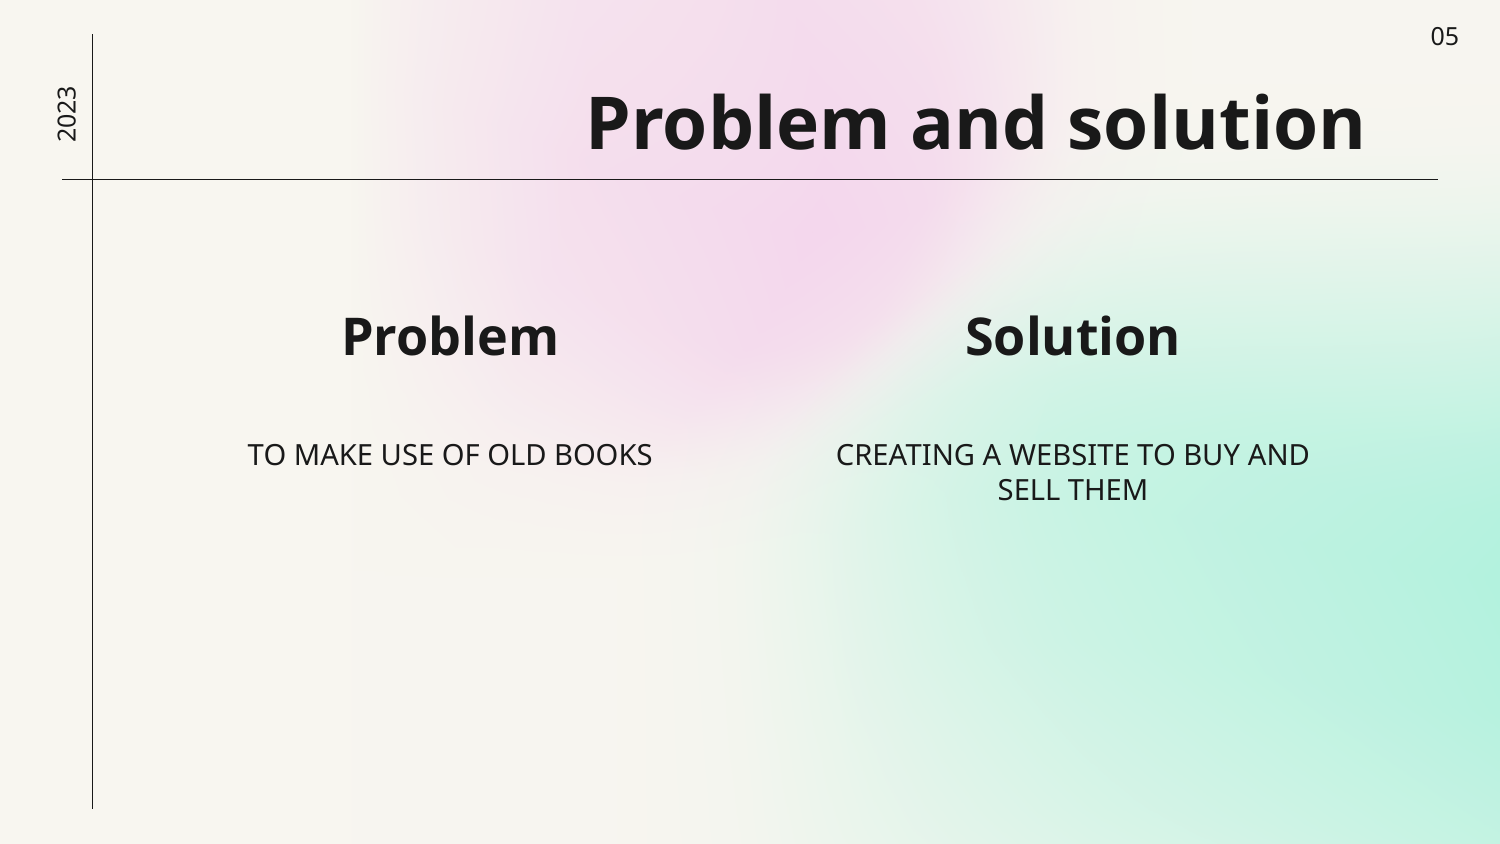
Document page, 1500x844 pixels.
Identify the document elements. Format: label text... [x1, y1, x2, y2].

subtitle Problem [185, 292, 716, 382]
subtitle CREATING A WEBSITE TO BUY AND SELL THEM [808, 421, 1339, 718]
subtitle Solution [808, 292, 1339, 382]
subtitle TO MAKE USE OF OLD BOOKS [188, 421, 713, 718]
title Problem and solution [118, 72, 1382, 167]
subtitle 2023 [42, 70, 89, 263]
picture [351, 0, 1500, 844]
subtitle 05 [1411, 12, 1479, 59]
